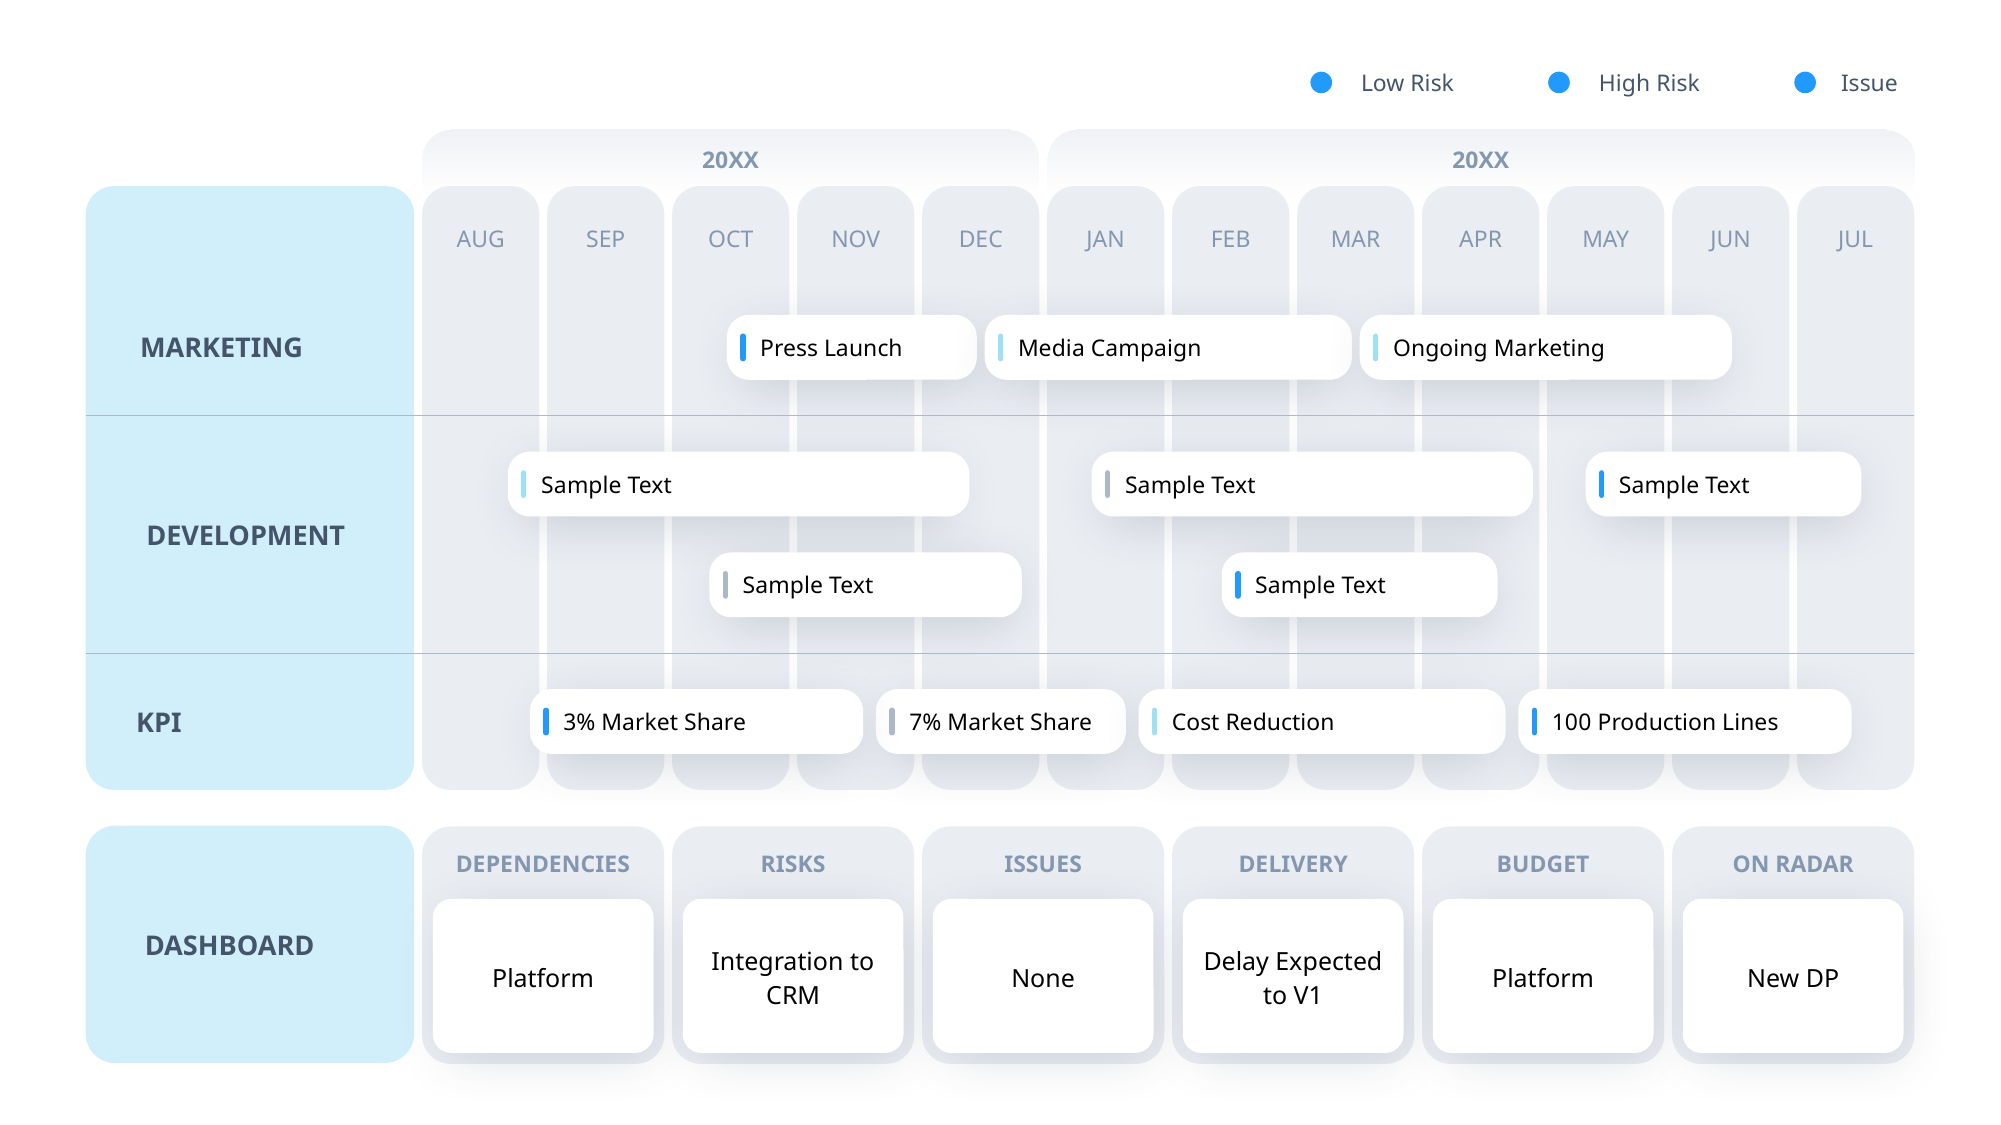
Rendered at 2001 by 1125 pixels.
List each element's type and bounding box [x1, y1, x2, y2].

text_box [85, 60, 1915, 1064]
